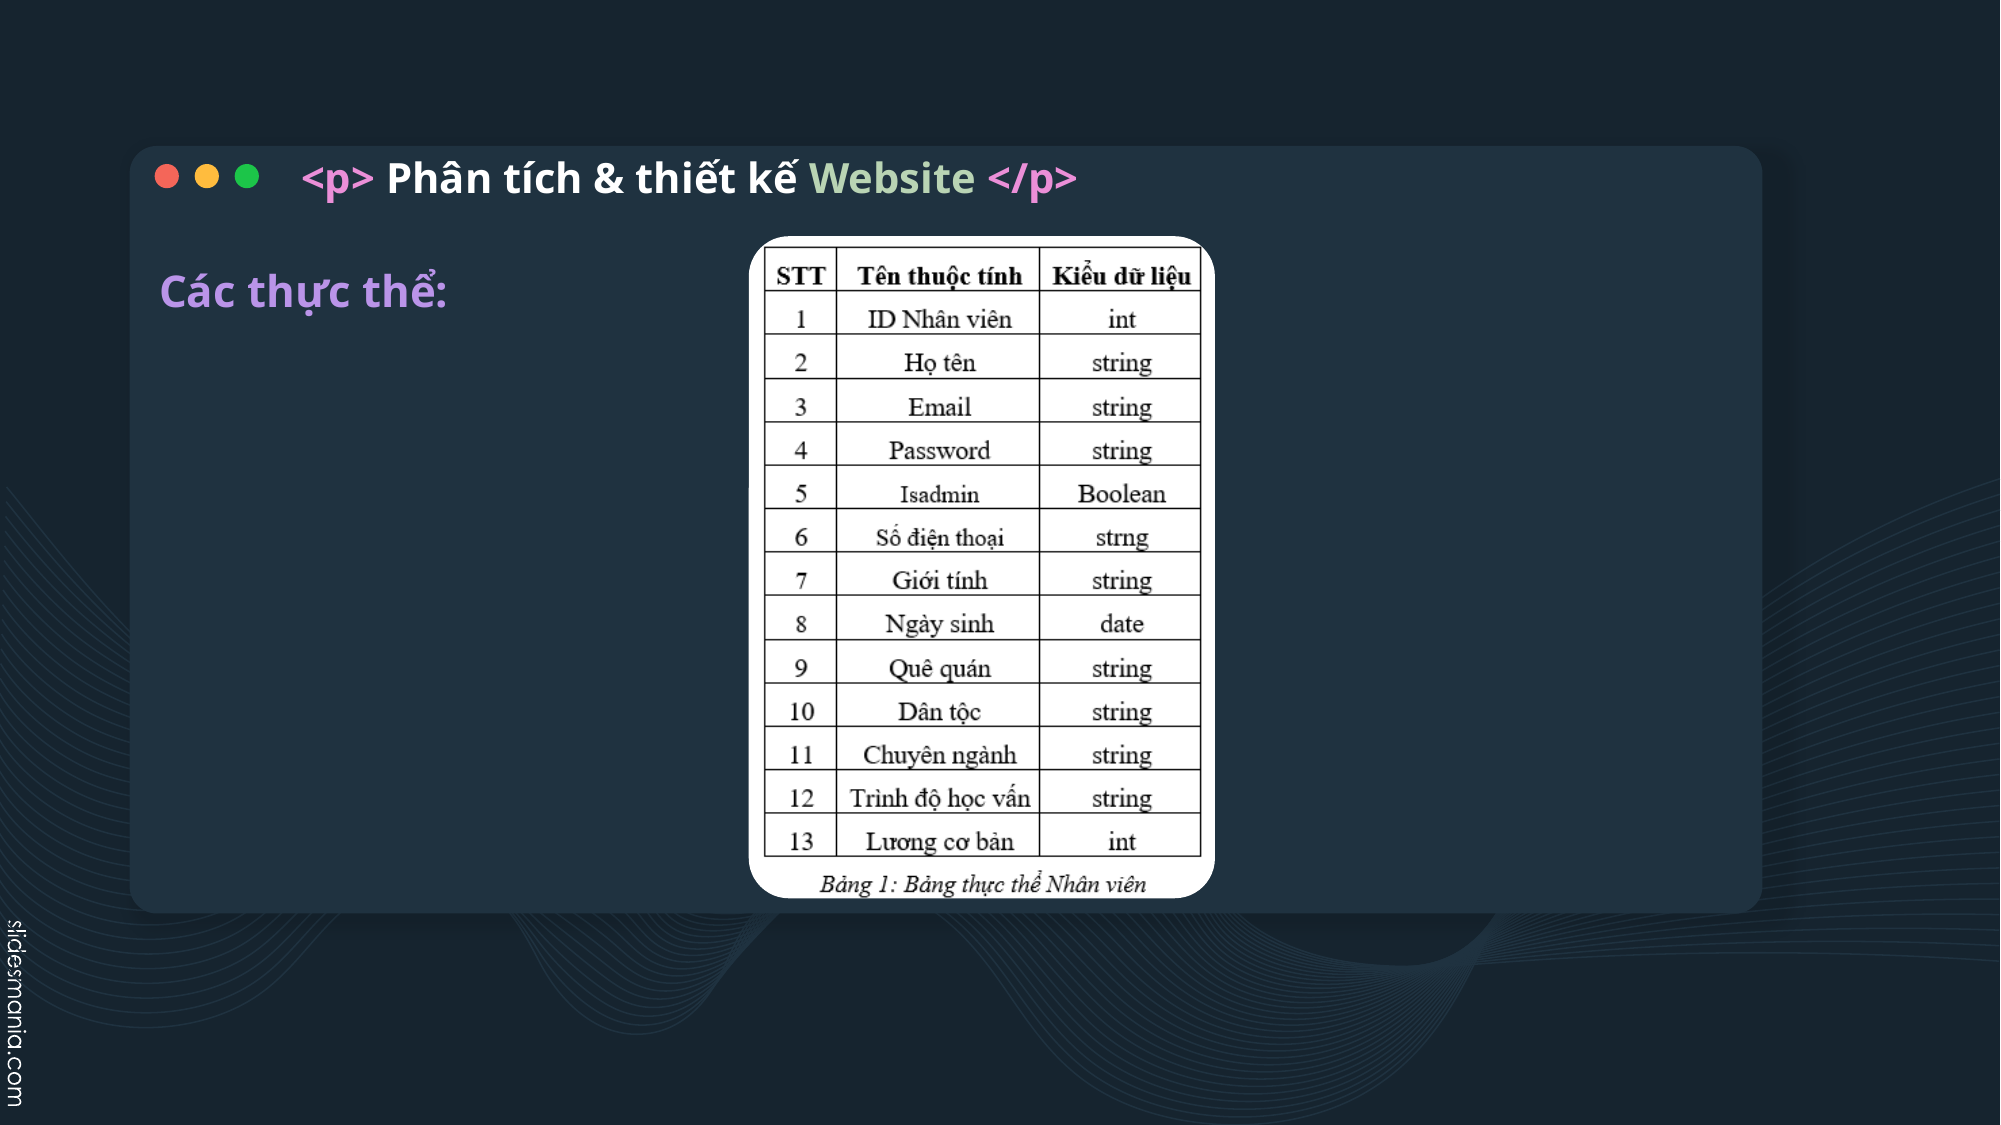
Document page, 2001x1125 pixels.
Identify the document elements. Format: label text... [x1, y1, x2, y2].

text_box <p> Phân tích & thiết kế Website </p> [280, 131, 1264, 201]
picture [748, 235, 1216, 899]
subtitle Các thực thể: [0, 236, 735, 368]
